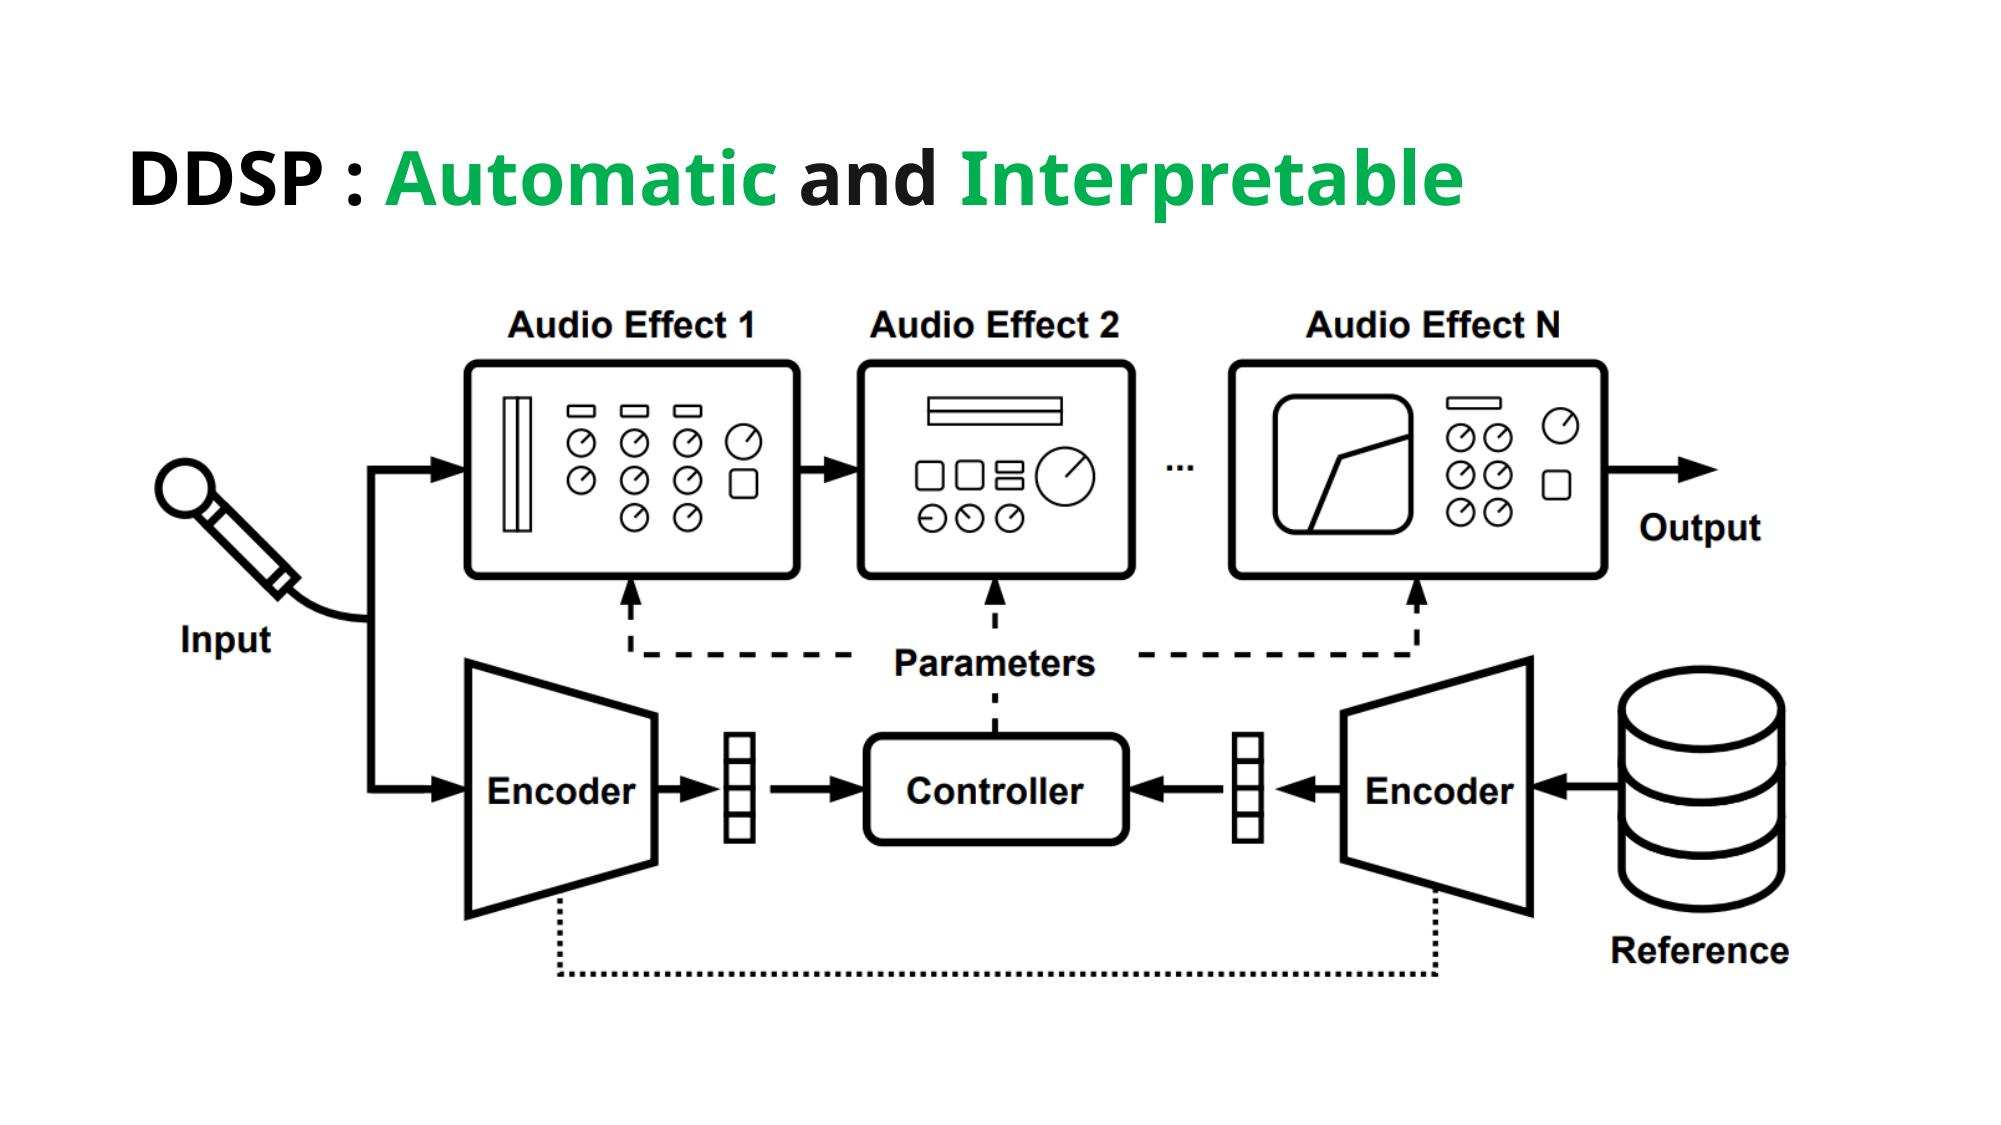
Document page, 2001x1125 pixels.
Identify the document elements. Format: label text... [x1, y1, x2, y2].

picture [134, 272, 1843, 1027]
text_box DDSP : Automatic and Interpretable [111, 123, 1511, 228]
